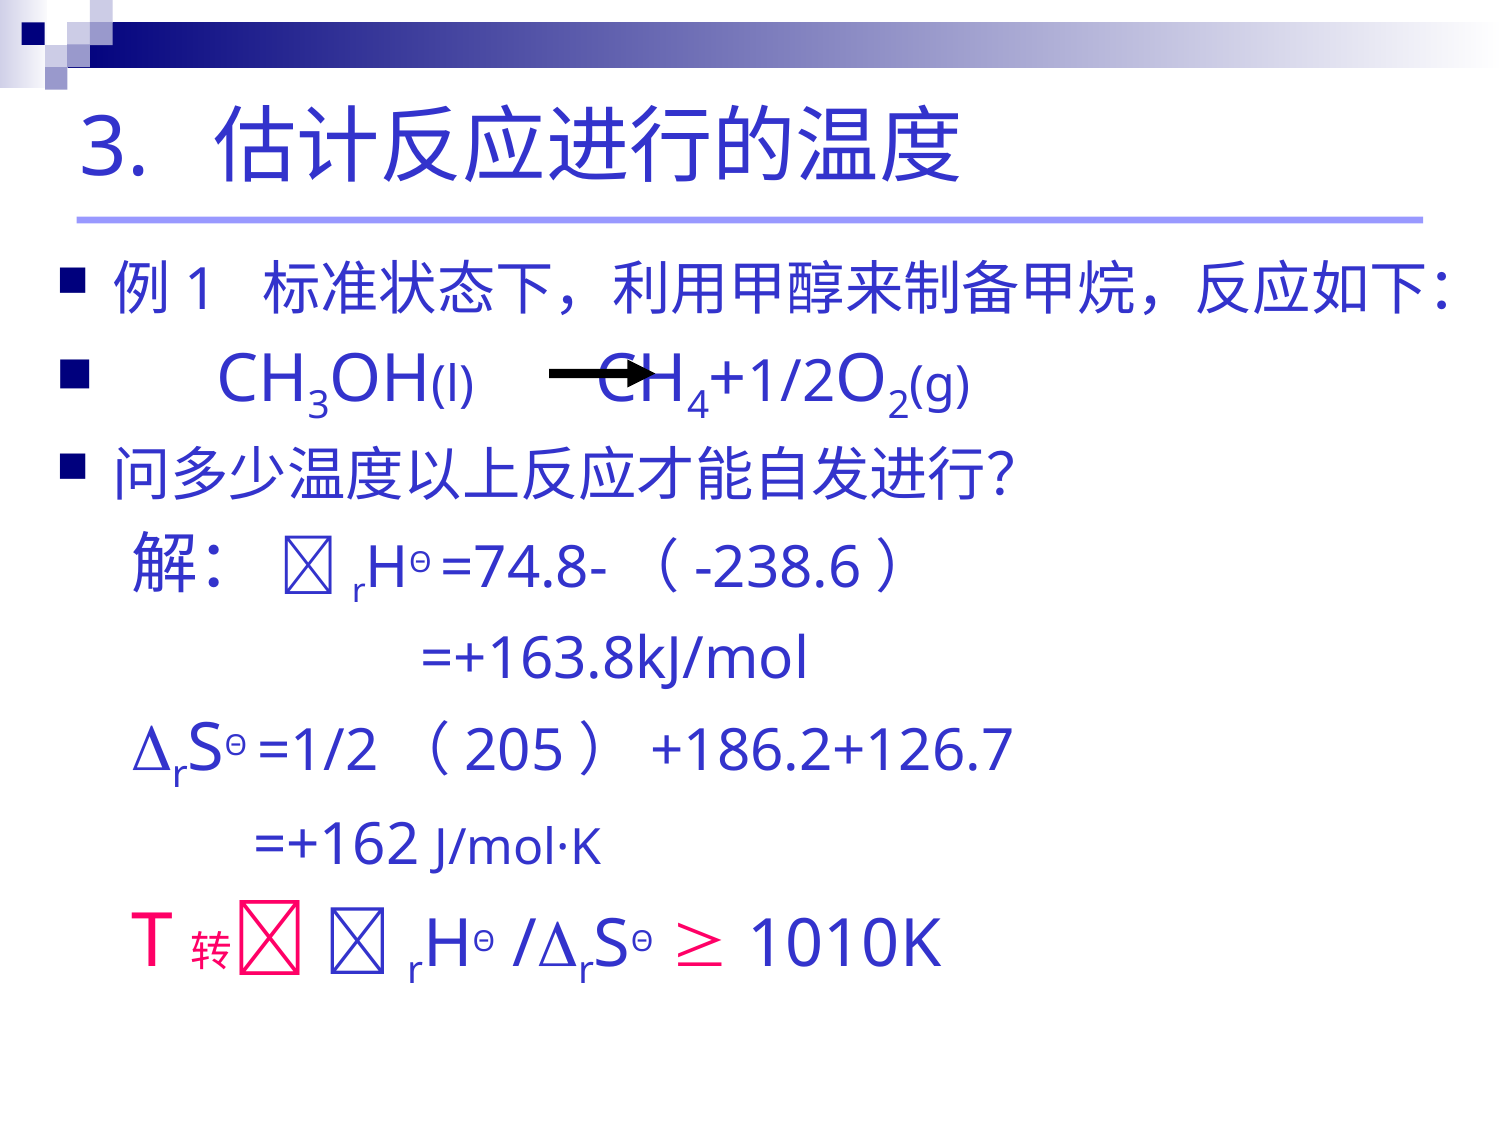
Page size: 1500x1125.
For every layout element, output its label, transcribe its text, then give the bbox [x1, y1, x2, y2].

title 3. 估计反应进行的温度 [64, 78, 1211, 206]
list 例1 标准状态下，利用甲醇来制备甲烷，反应如下： CH3OH(l) CH4+1/2O2(g) 问多少温度以上反应才能自发进行？ 解： rHΘ =74.8-（-238.6） =+163.8kJ/mol rSΘ =1/2（205）+186.2+126.7 =+162 J/mol·K T转 rHΘ /rSΘ  1010K [41, 244, 1500, 1094]
text_box [549, 367, 656, 380]
